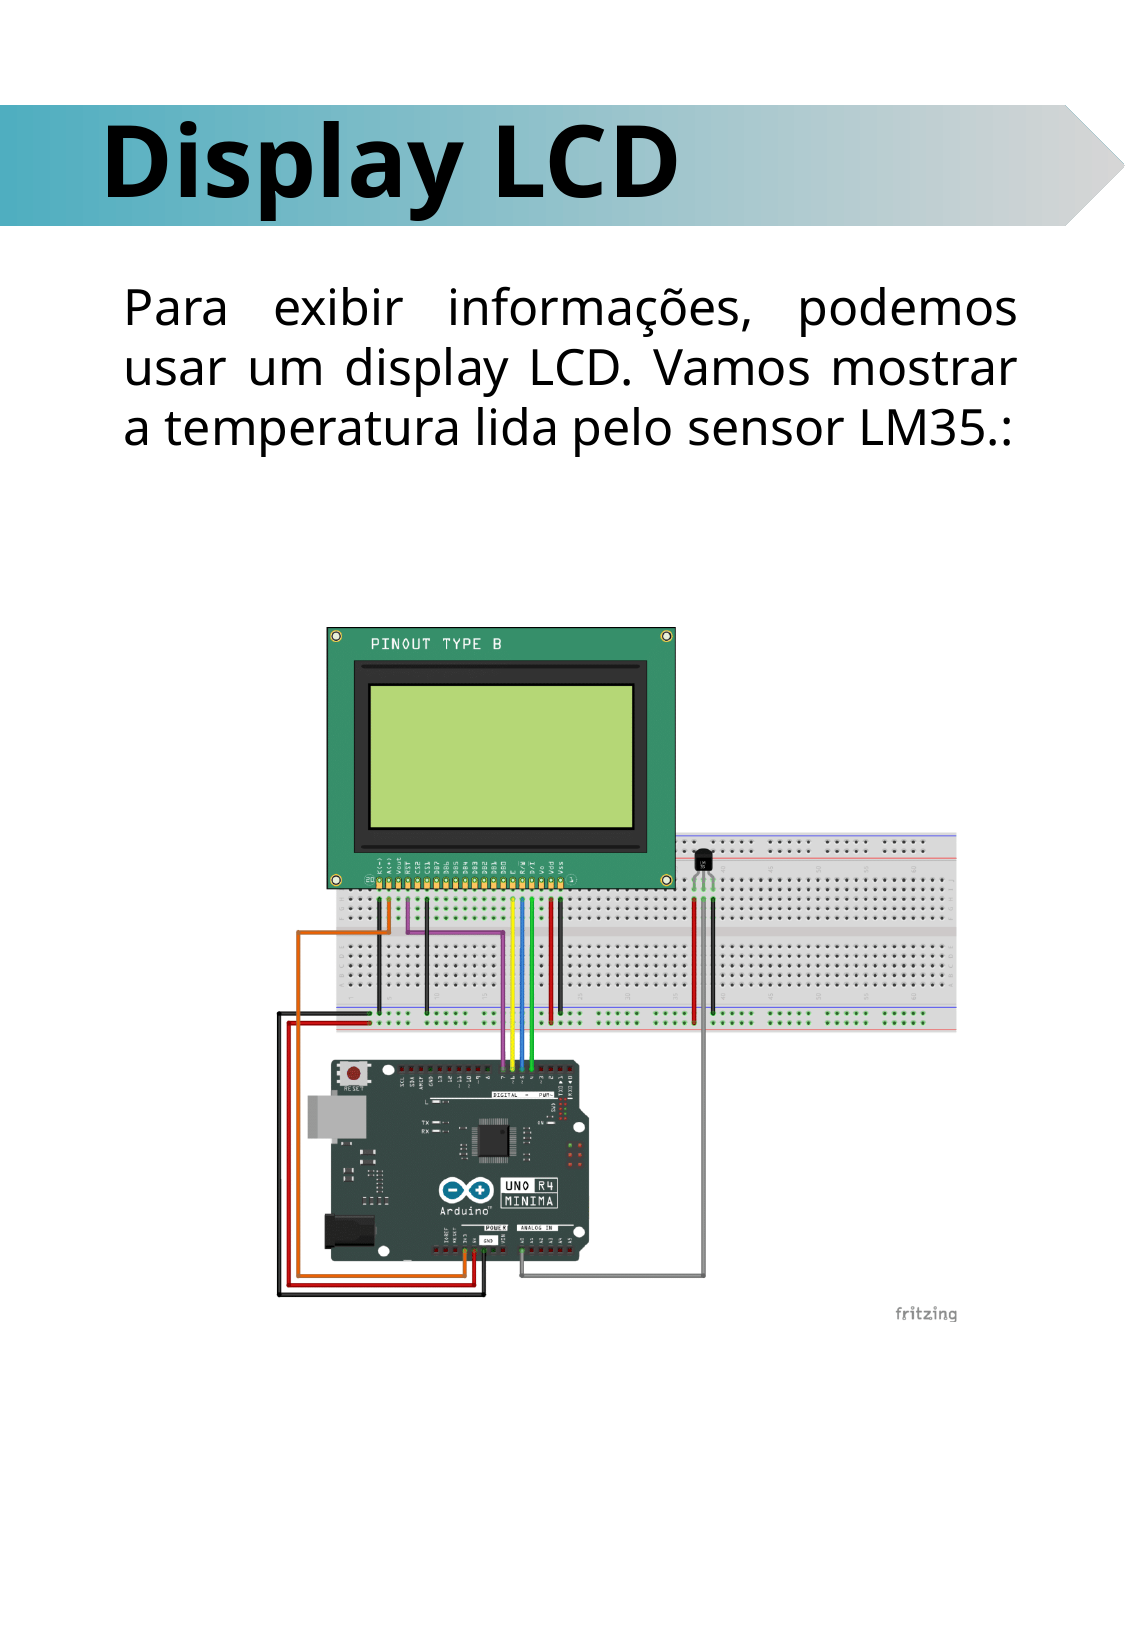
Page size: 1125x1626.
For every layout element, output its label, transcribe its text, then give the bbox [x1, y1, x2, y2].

text_box Para exibir informações, podemos usar um display LCD. Vamos mostrar a temperatura lida pelo sensor LM35.: [109, 267, 1034, 463]
text_box Display LCD [84, 90, 1125, 225]
picture [260, 626, 971, 1322]
text_box [0, 104, 1068, 228]
